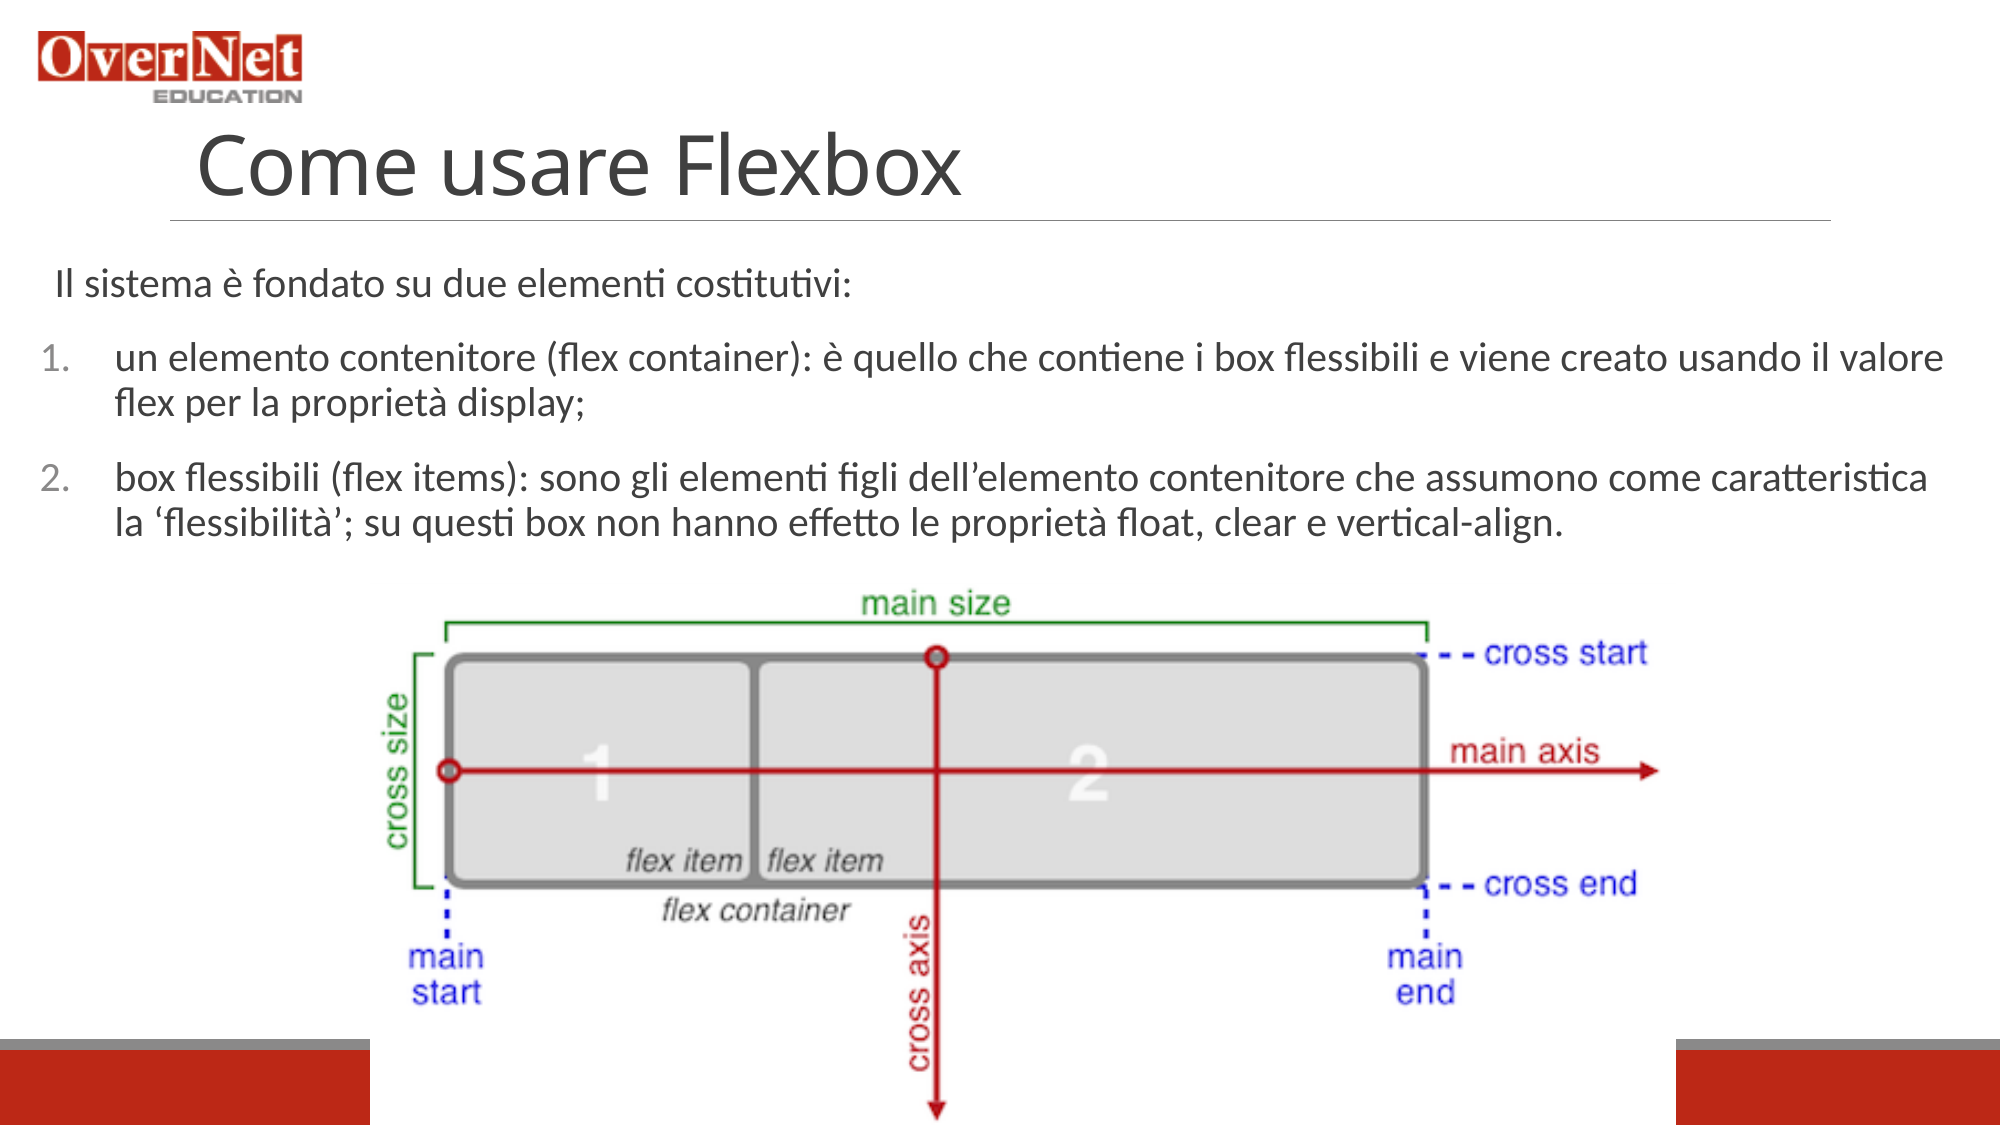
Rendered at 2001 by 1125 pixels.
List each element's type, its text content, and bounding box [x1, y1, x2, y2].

picture [369, 582, 1677, 1125]
picture [35, 31, 304, 103]
list Il sistema è fondato su due elementi costitutivi: un elemento contenitore (flex container): è quello che contiene i box flessibili e viene creato usando il valore flex per la proprietà display; box flessibili (flex items): sono gli elementi figli dell’elemento contenitore che assumono come caratteristica la ‘flessibilità’; su questi box non hanno effetto le proprietà float, clear e vertical-align. [39, 254, 1967, 599]
title Come usare Flexbox [180, 112, 1830, 220]
